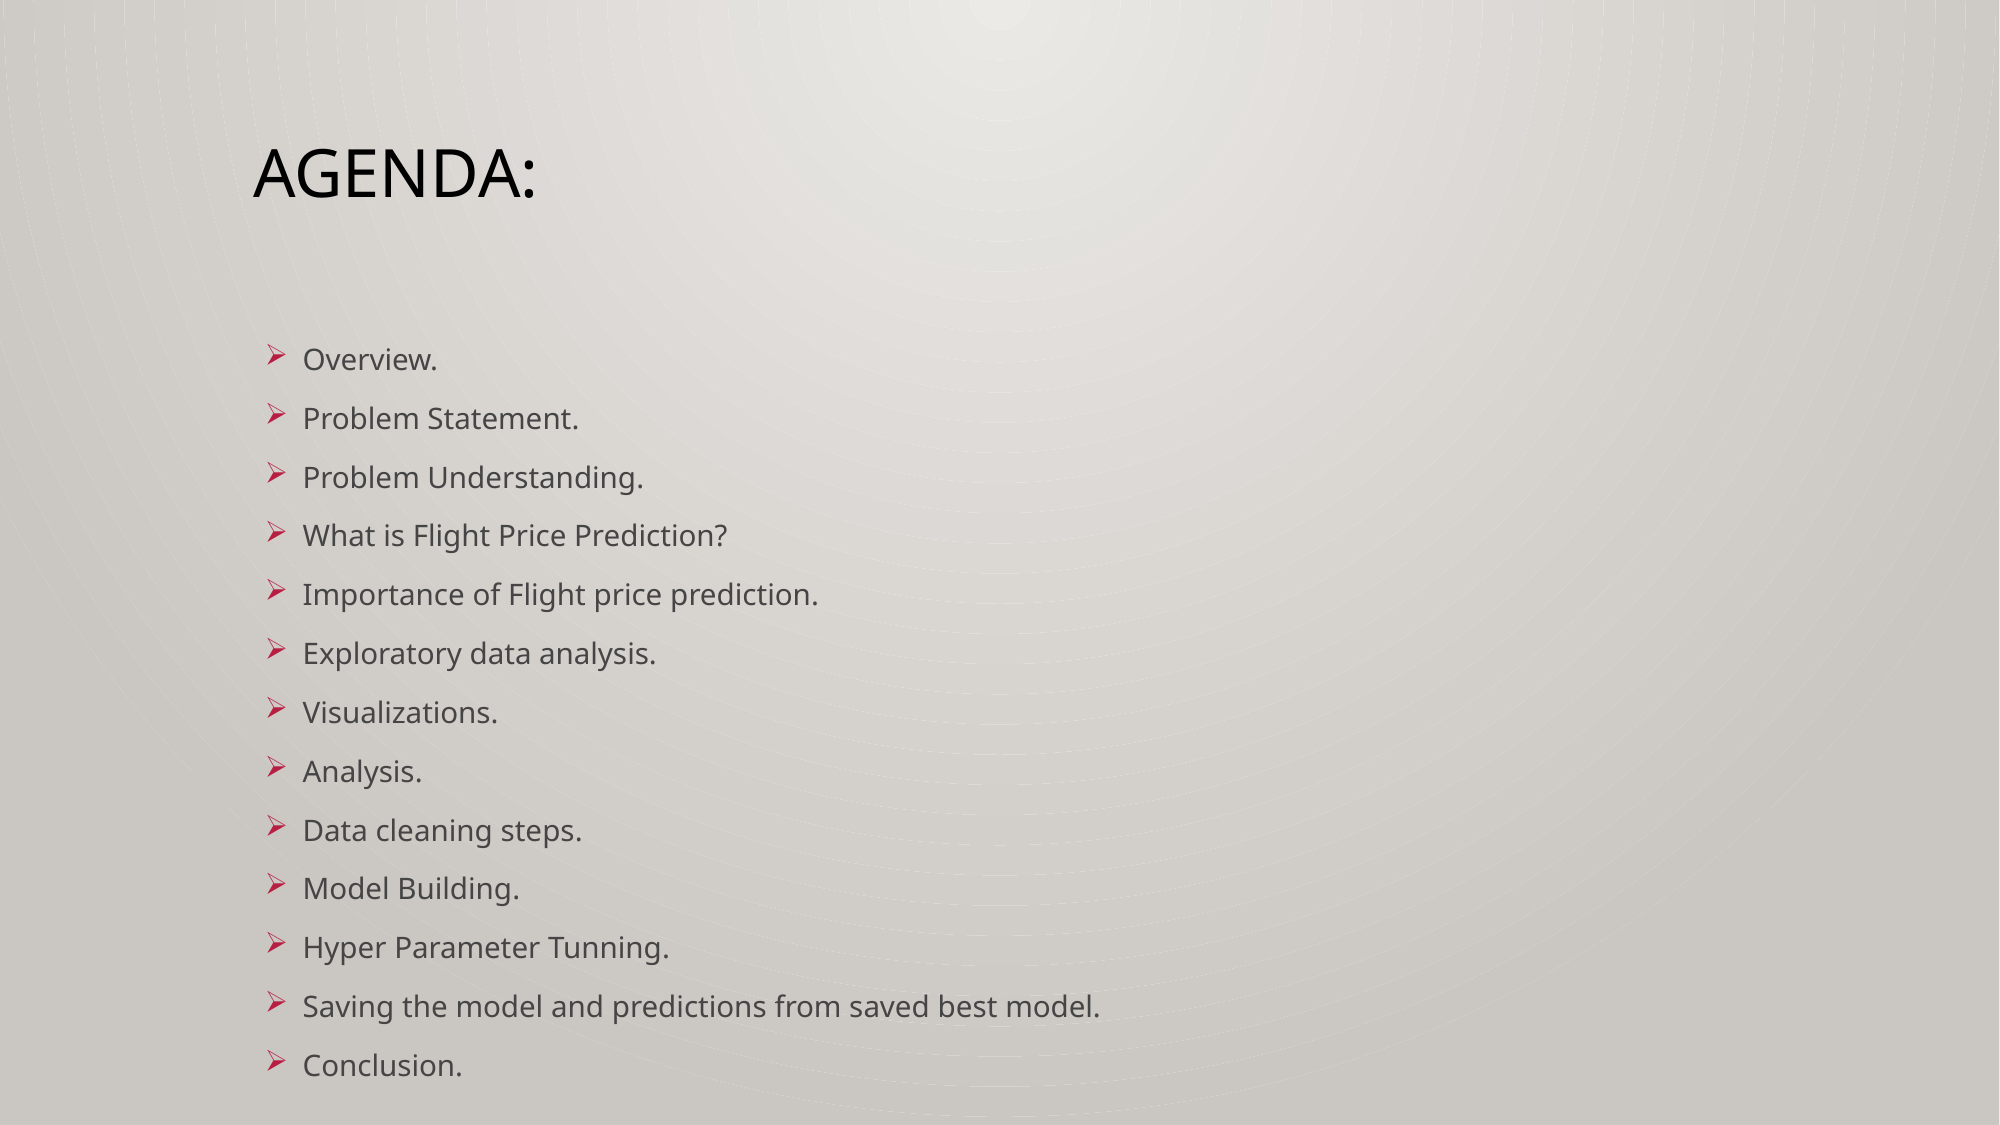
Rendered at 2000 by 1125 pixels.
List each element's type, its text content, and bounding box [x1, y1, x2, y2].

list Overview. Problem Statement. Problem Understanding. What is Flight Price Prediction? Importance of Flight price prediction. Exploratory data analysis. Visualizations. Analysis. Data cleaning steps. Model Building. Hyper Parameter Tunning. Saving the model and predictions from saved best model. Conclusion. [249, 326, 1863, 1094]
title Agenda: [238, 131, 1813, 305]
